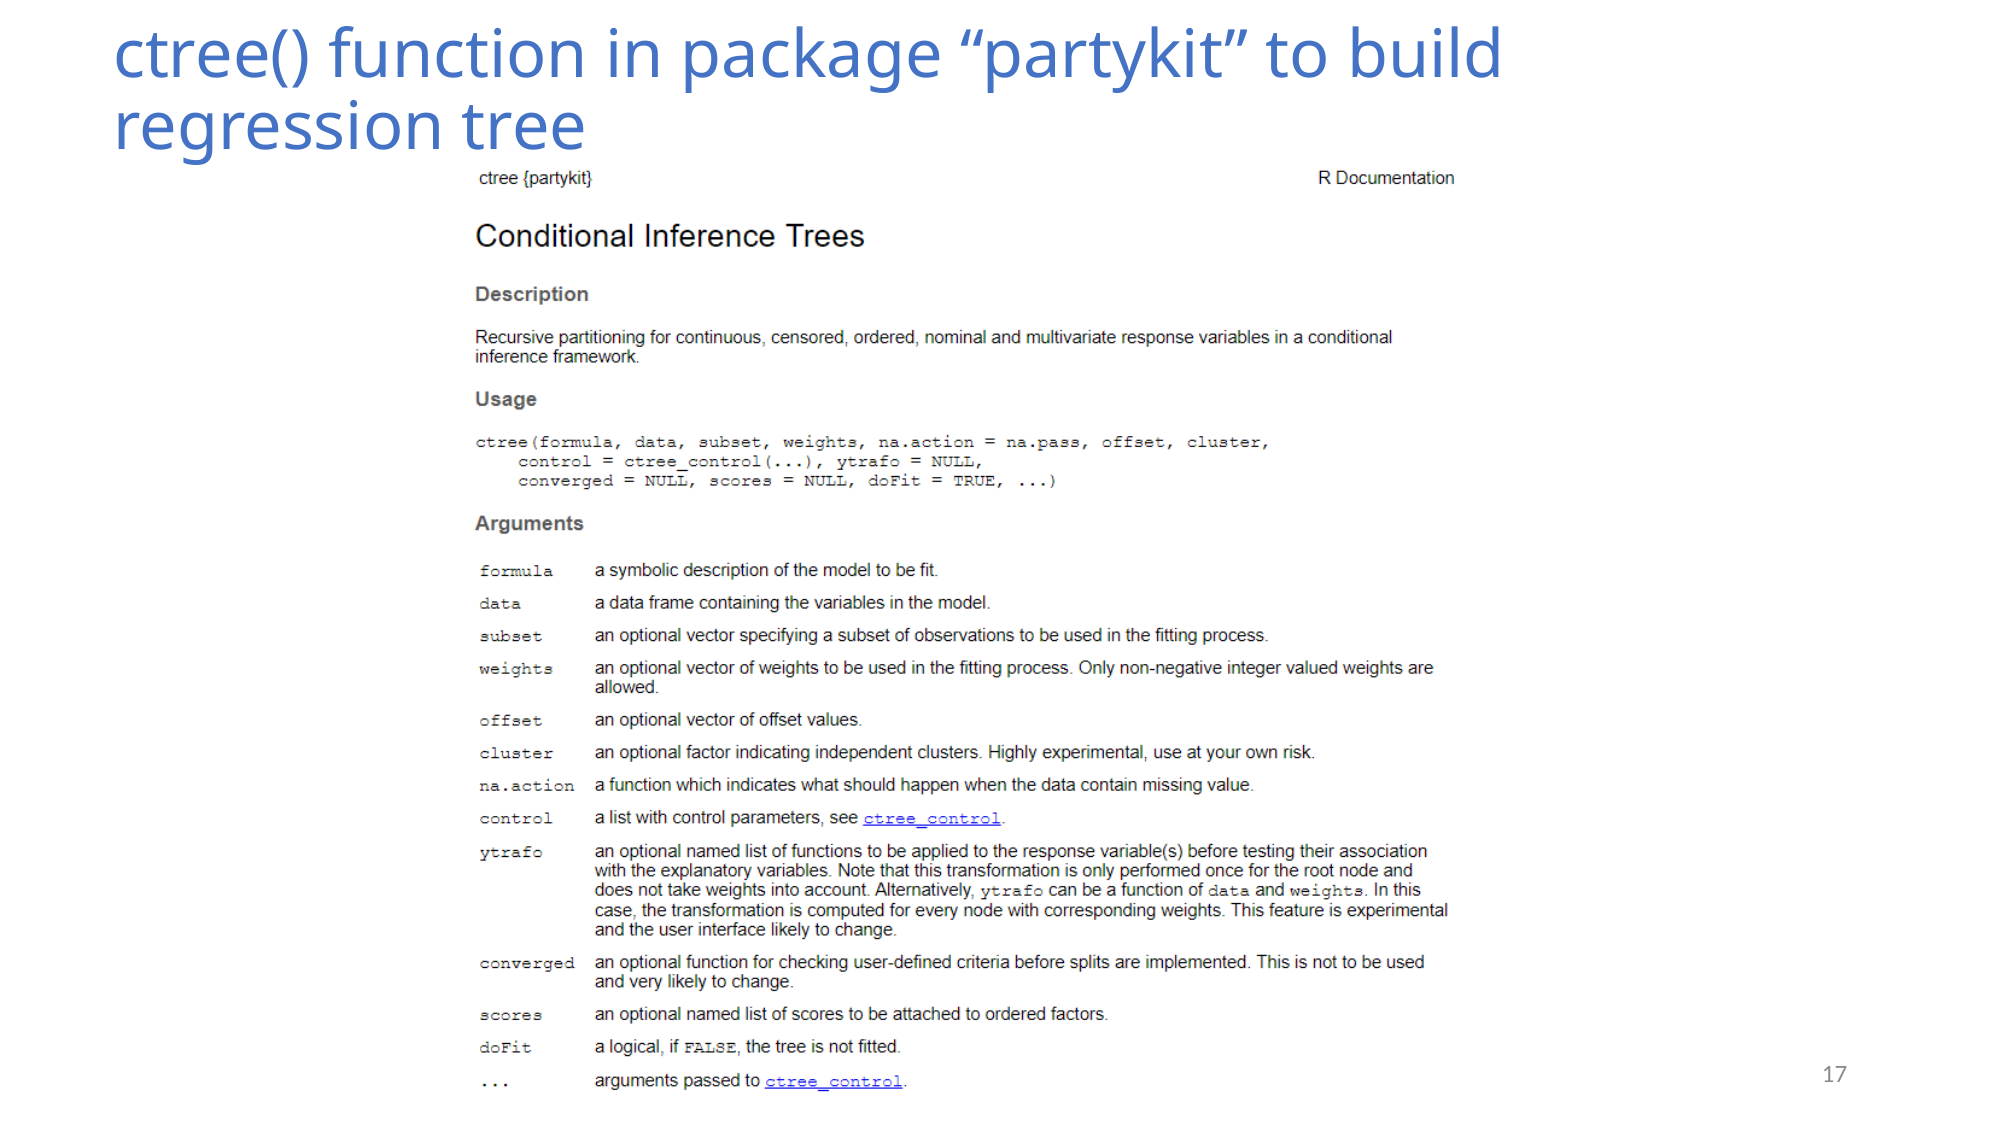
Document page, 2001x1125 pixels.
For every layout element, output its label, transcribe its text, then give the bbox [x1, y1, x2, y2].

slide_number 17 [1472, 1042, 1863, 1103]
text_box ctree() function in package “partykit” to build regression tree [98, 0, 1795, 185]
picture [473, 166, 1472, 1125]
